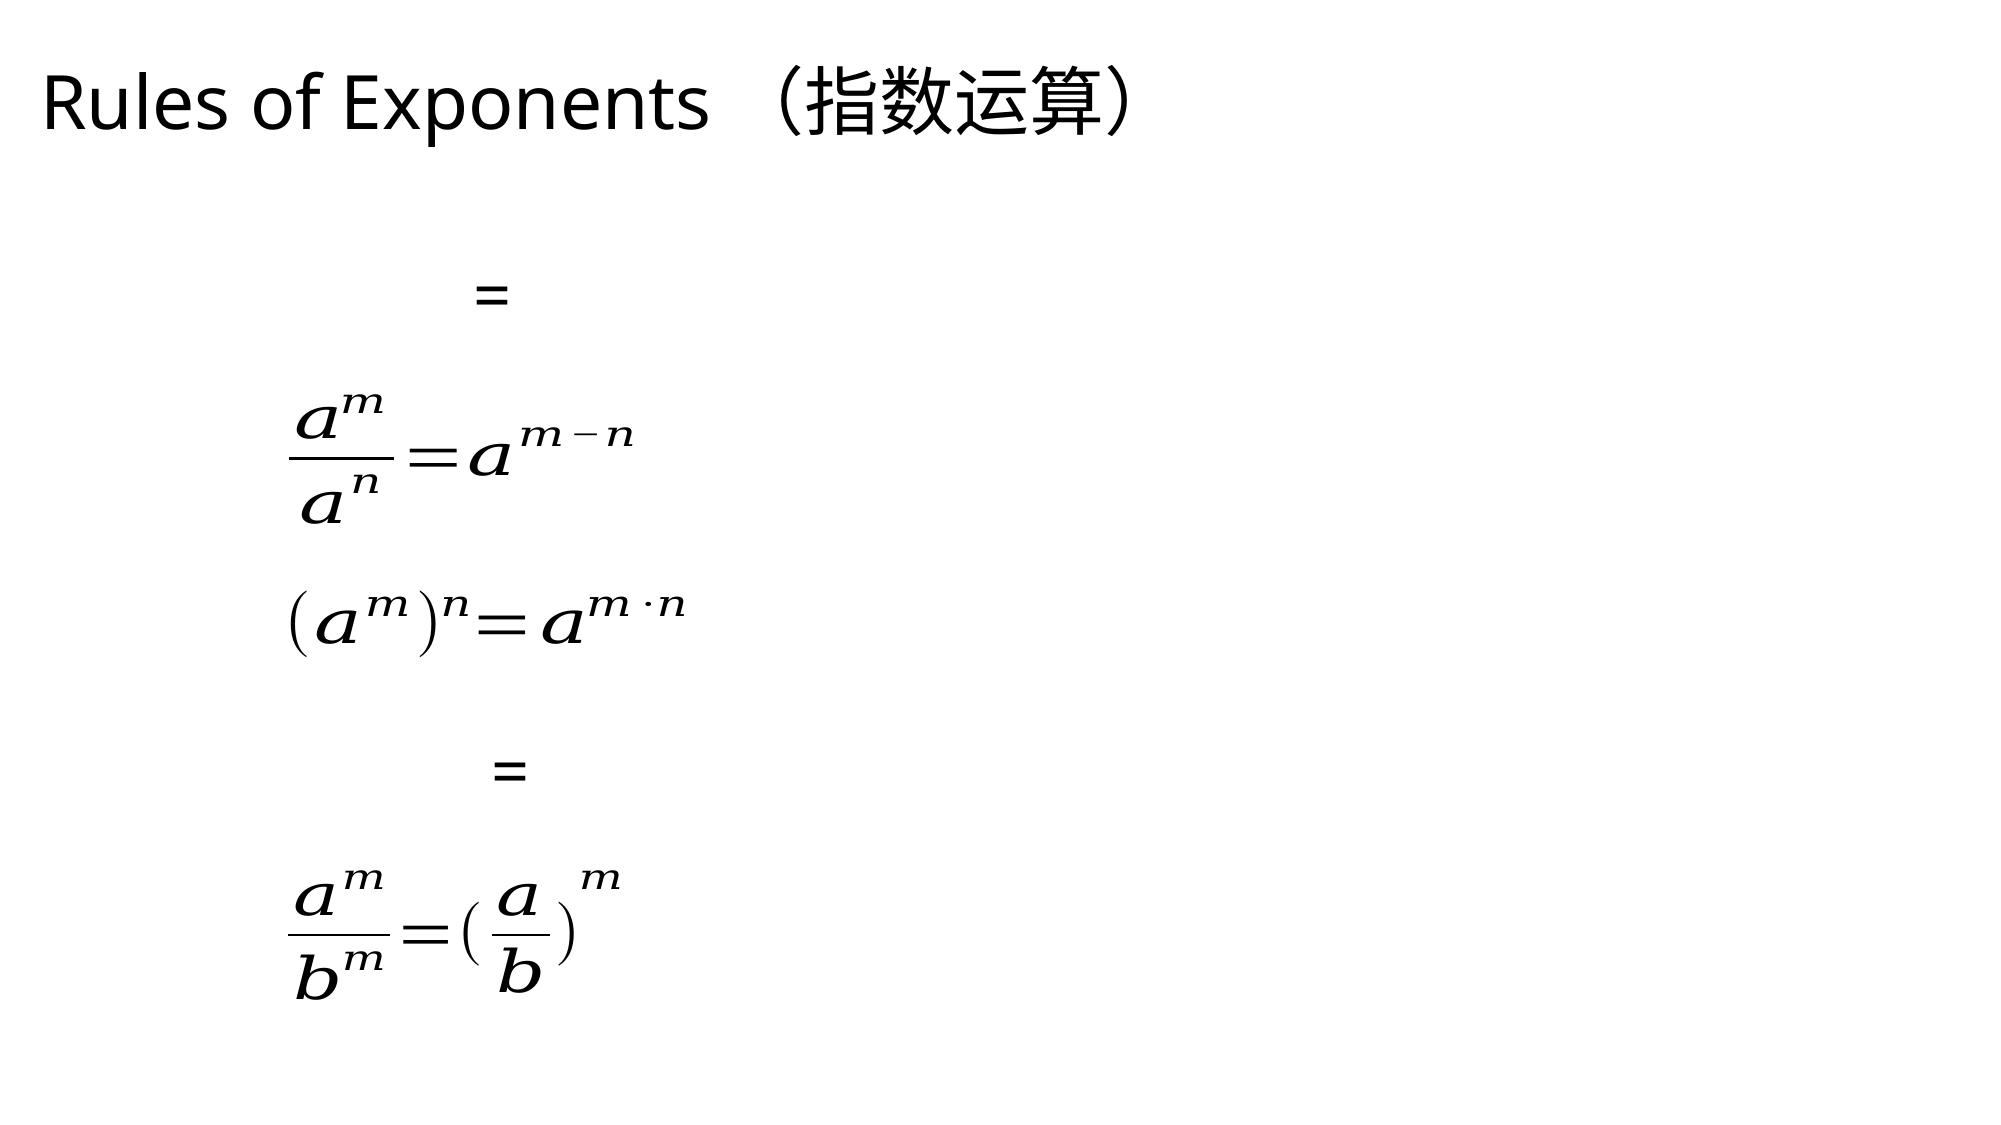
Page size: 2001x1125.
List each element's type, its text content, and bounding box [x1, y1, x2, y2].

text_box Rules of Exponents（指数运算） [25, 47, 1195, 152]
